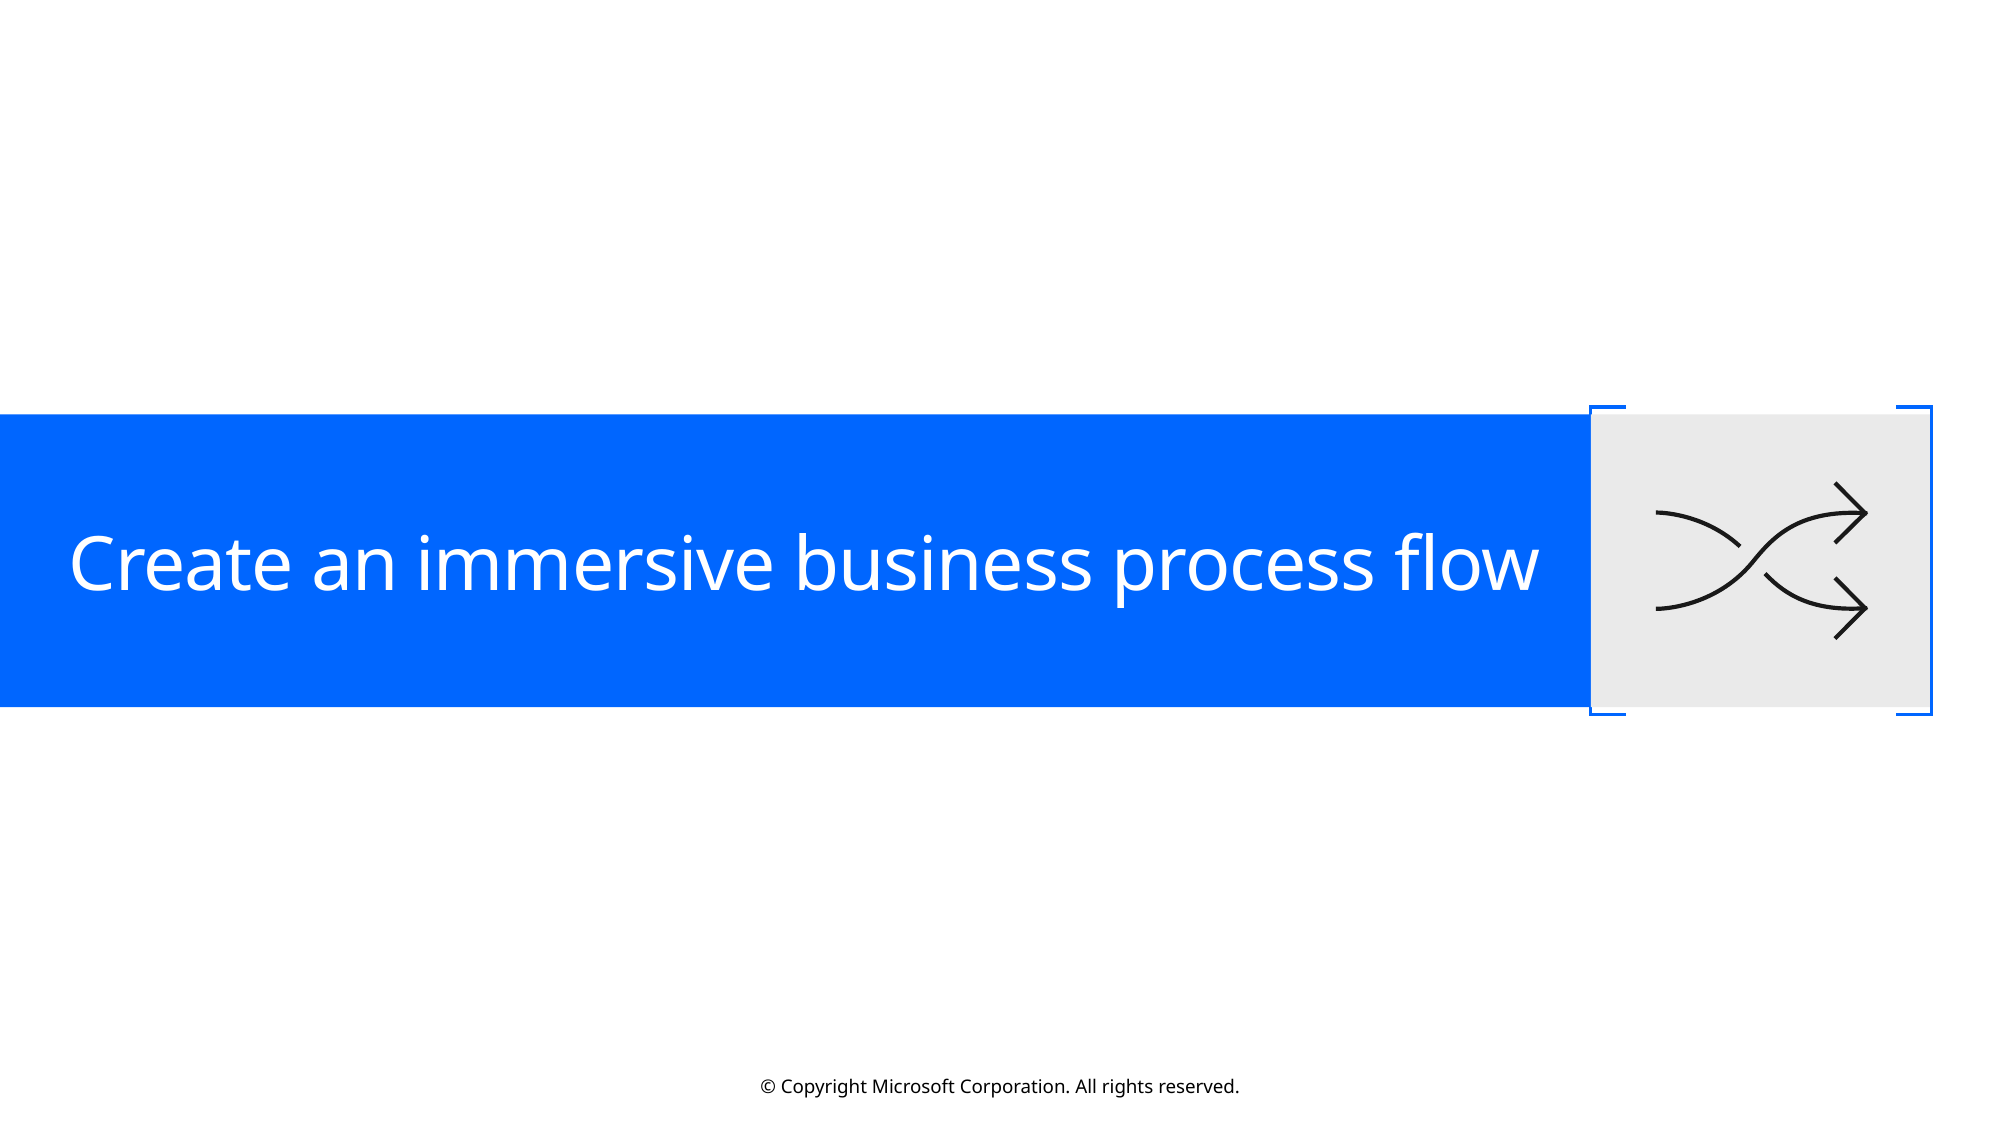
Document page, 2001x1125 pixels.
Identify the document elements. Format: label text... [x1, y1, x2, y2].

title Create an immersive business process flow [68, 414, 1577, 708]
text_box [1766, 575, 1866, 638]
text_box [1657, 484, 1866, 609]
